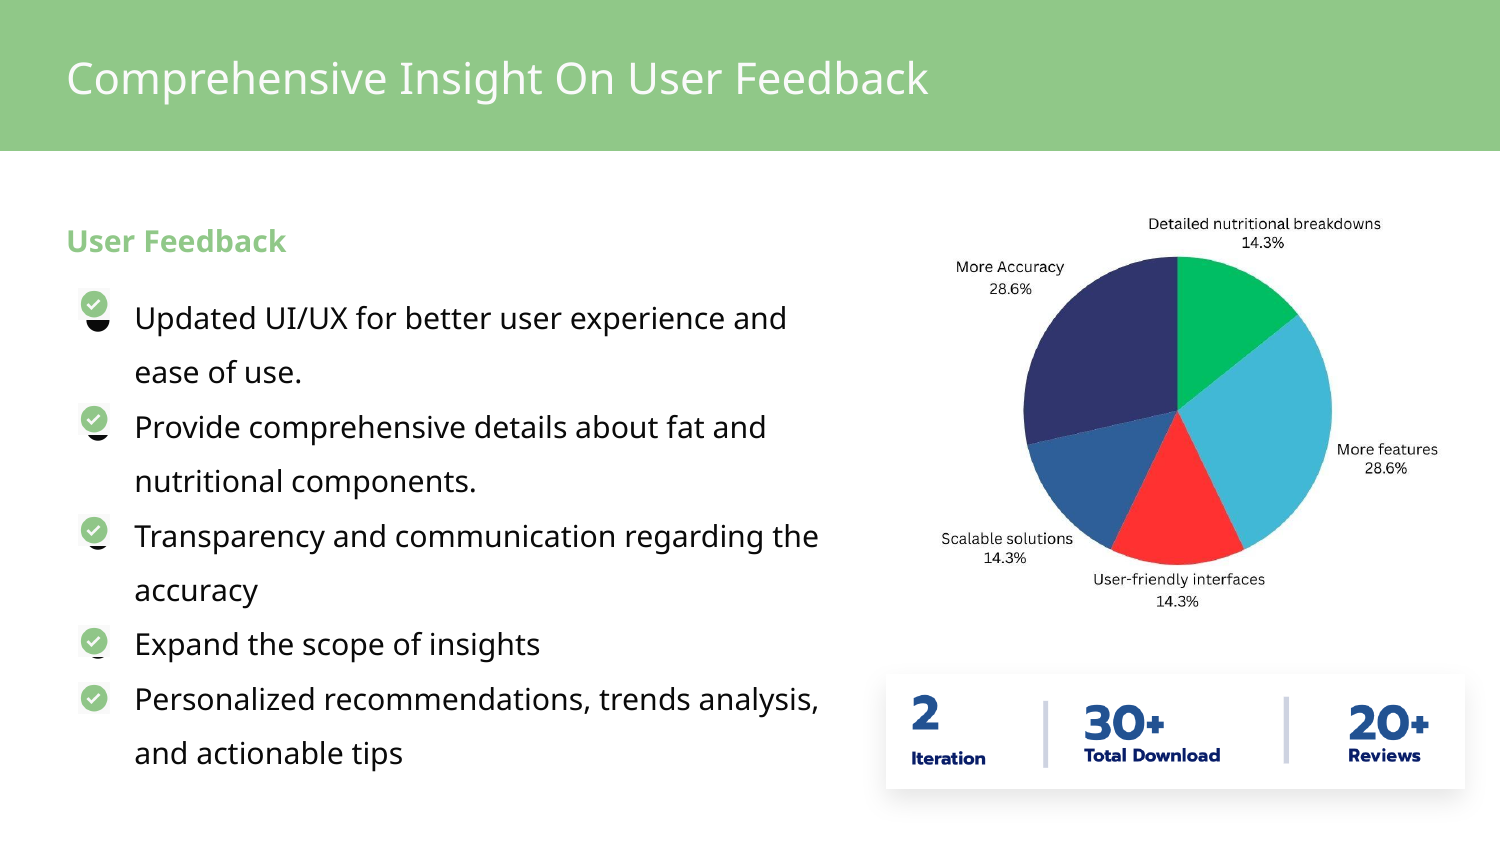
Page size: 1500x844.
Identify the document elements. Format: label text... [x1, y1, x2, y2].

picture [78, 514, 110, 547]
picture [78, 682, 110, 714]
picture [78, 625, 110, 658]
picture [78, 288, 110, 320]
title Comprehensive Insight On User Feedback [51, 35, 1449, 130]
picture [903, 195, 1483, 630]
list User Feedback Updated UI/UX for better user experience and ease of use. Provide comprehensive details about fat and nutritional components. Transparency and communication regarding the accuracy Expand the scope of insights Personalized recommendations, trends analysis, and actionable tips [51, 189, 872, 789]
picture [78, 402, 110, 435]
picture [885, 674, 1465, 790]
